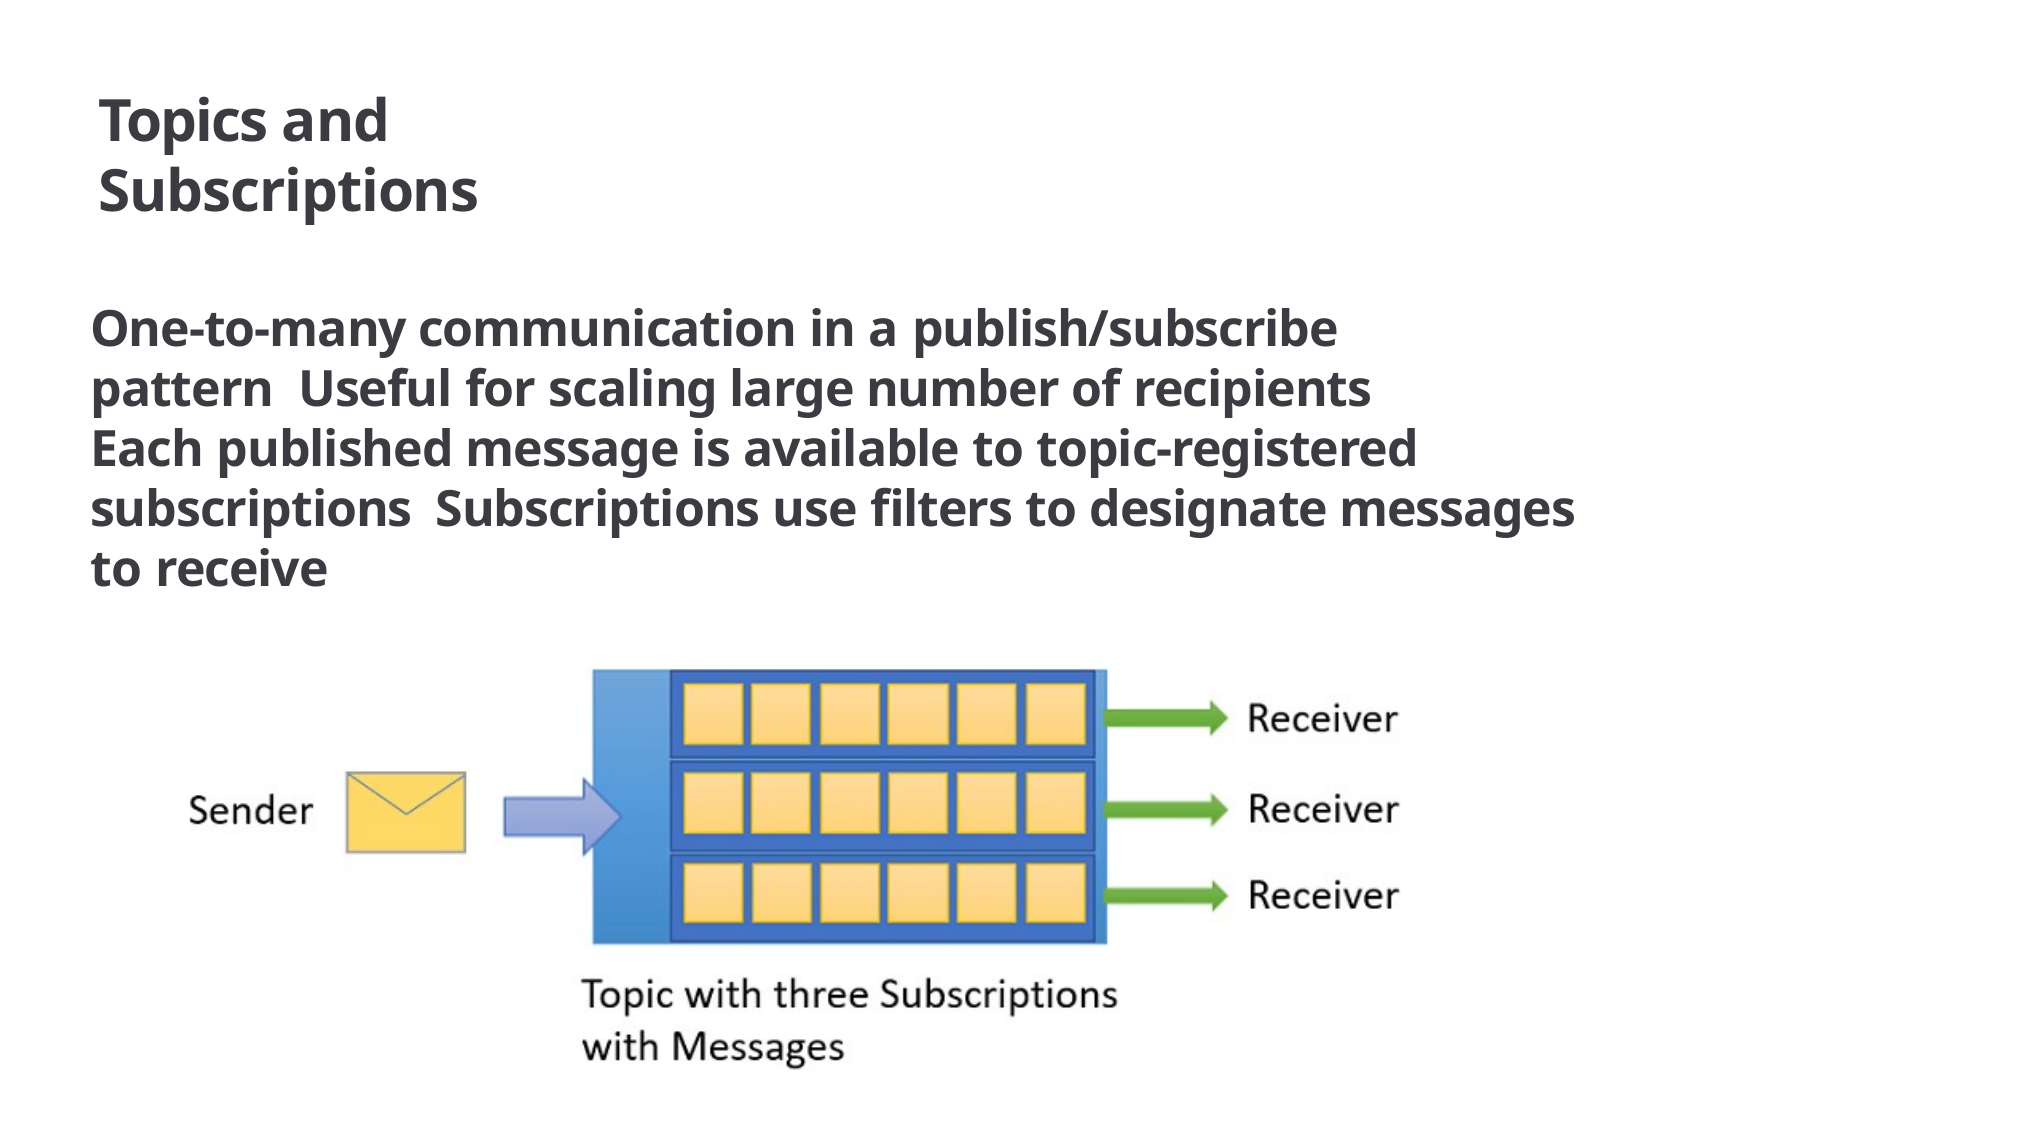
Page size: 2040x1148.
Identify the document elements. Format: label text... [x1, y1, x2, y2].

title Topics and Subscriptions [96, 80, 730, 275]
text_box [189, 668, 1401, 1070]
text_box One-to-many communication in a publish/subscribe pattern Useful for scaling large number of recipients Each published message is available to topic-registered subscriptions Subscriptions use filters to designate messages to receive [88, 293, 1587, 596]
